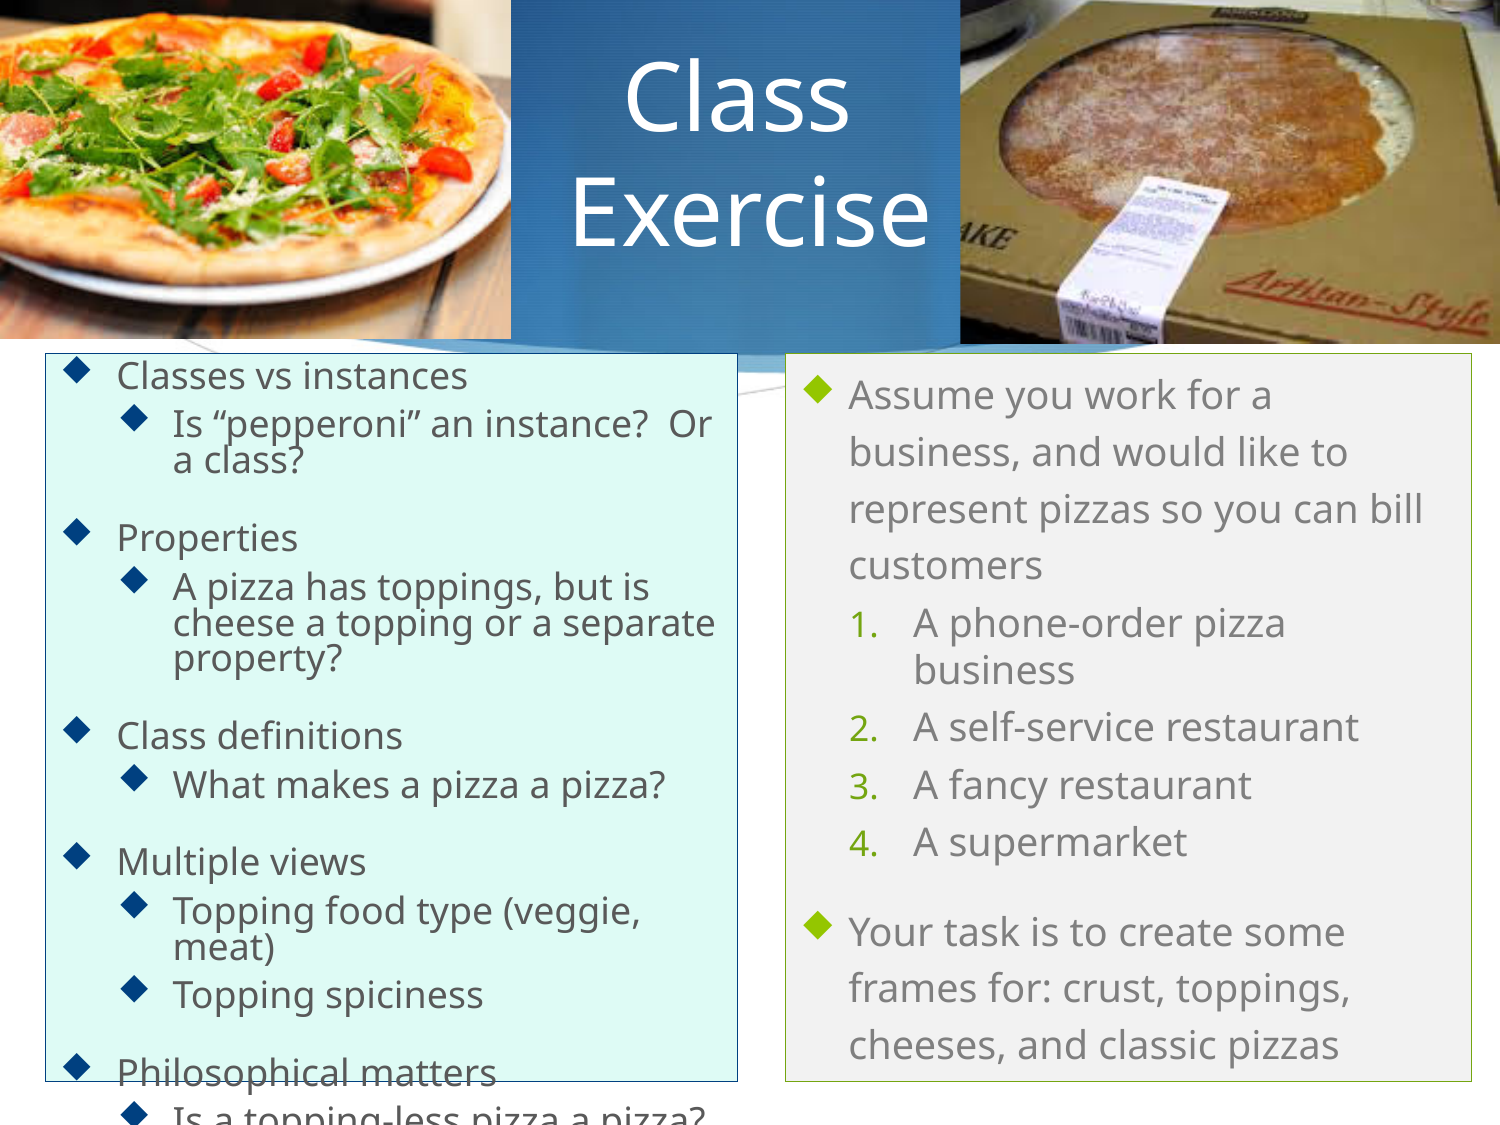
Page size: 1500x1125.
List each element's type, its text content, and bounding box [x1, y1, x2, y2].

title Class Exercise [512, 56, 931, 245]
picture [0, 0, 1500, 1125]
list Classes vs instances Is “pepperoni” an instance? Or a class? Properties A pizza has toppings, but is cheese a topping or a separate property? Class definitions What makes a pizza a pizza? Multiple views Topping food type (veggie, meat) Topping spiciness Philosophical matters Is a topping-less pizza a pizza? [45, 353, 738, 1082]
list Assume you work for a business, and would like to represent pizzas so you can bill customers A phone-order pizza business A self-service restaurant A fancy restaurant A supermarket Your task is to create some frames for: crust, toppings, cheeses, and classic pizzas [785, 353, 1472, 1082]
